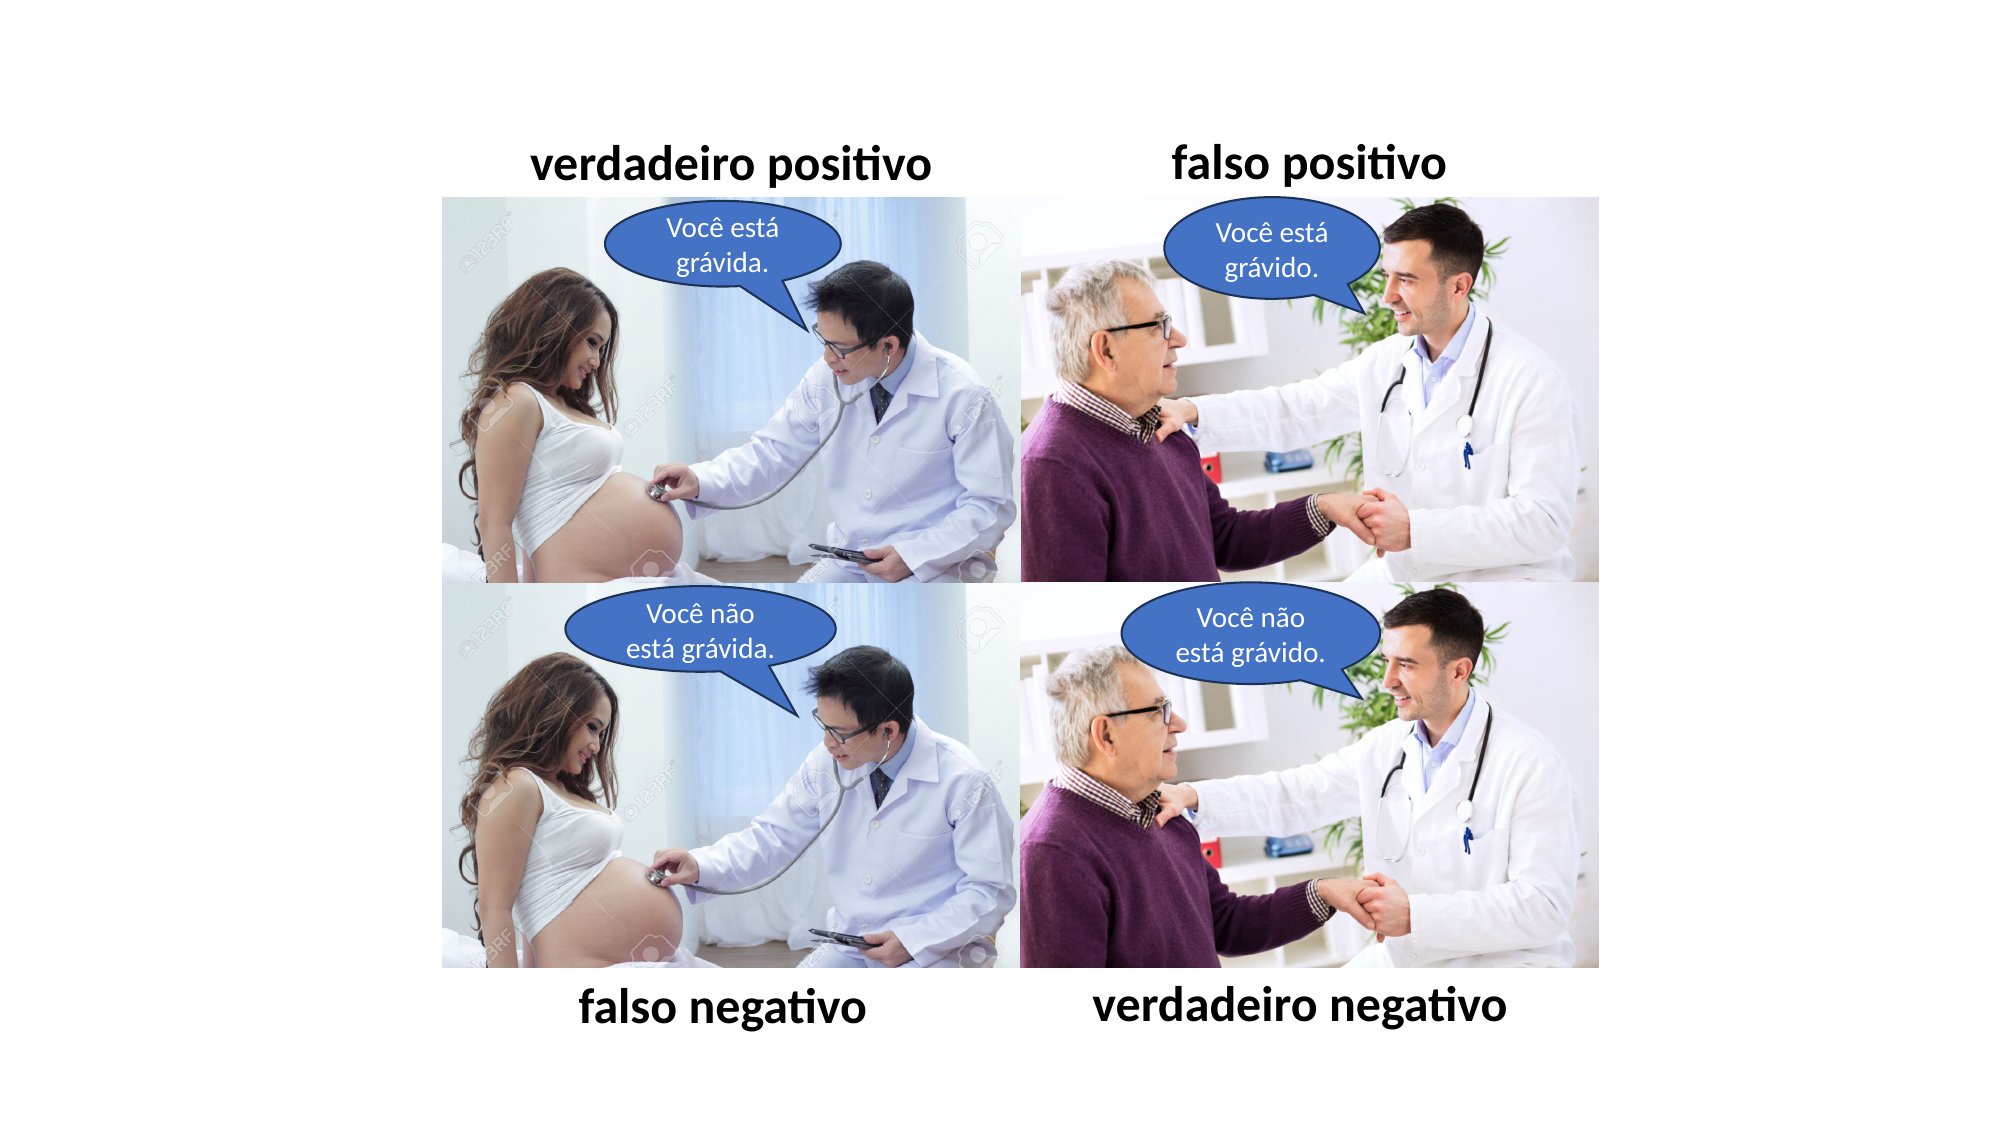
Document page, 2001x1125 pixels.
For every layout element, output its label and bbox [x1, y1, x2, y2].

text_box [434, 122, 1599, 1042]
